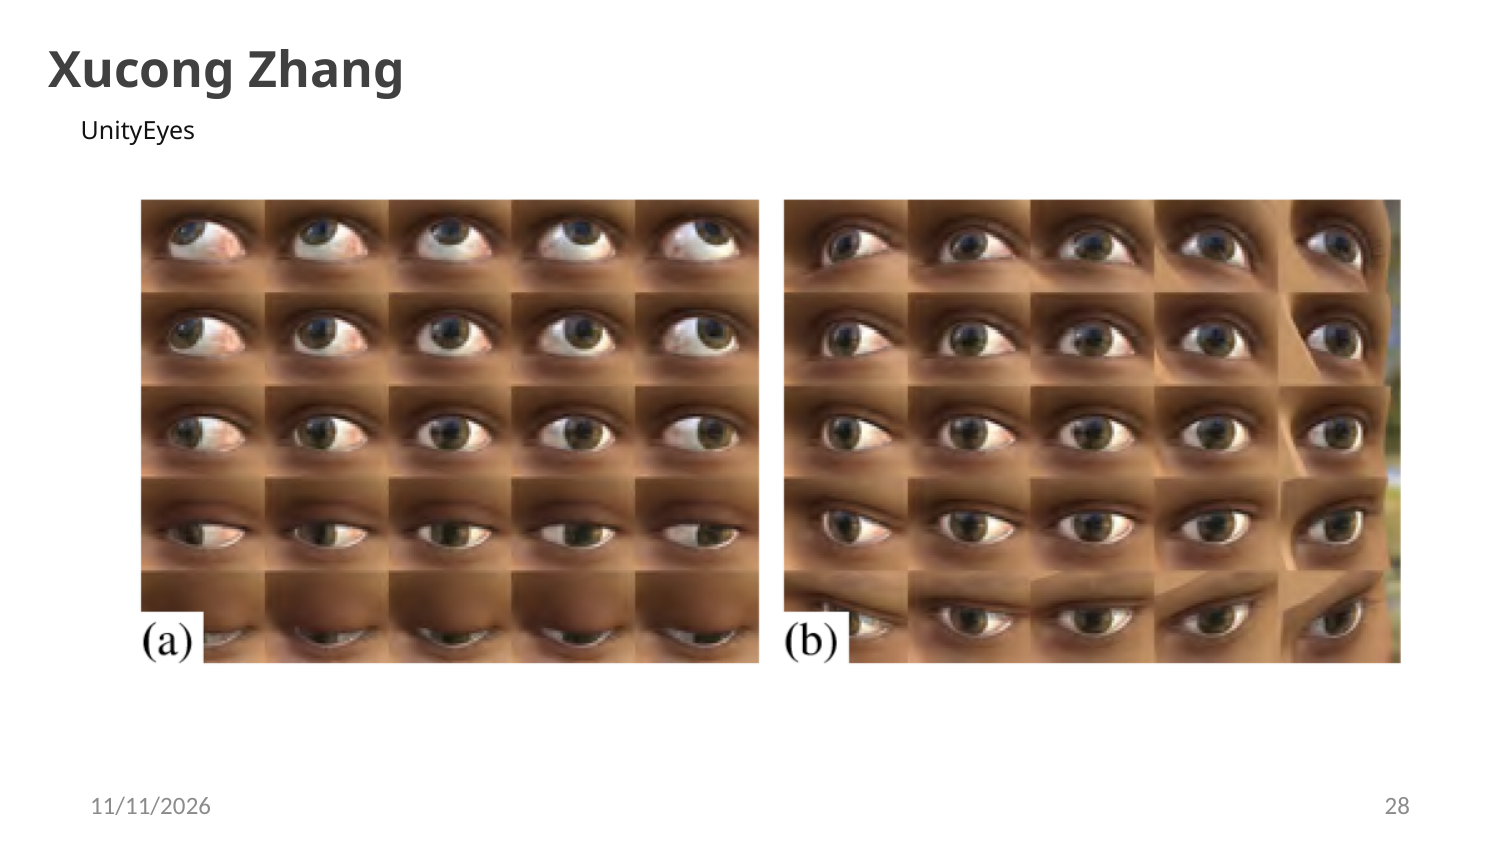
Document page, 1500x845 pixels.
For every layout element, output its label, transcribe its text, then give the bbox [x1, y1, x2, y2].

text_box Xucong Zhang [32, 29, 567, 106]
text_box UnityEyes [64, 106, 272, 153]
slide_number 28 [1074, 782, 1425, 828]
picture [135, 191, 1462, 692]
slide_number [75, 782, 425, 828]
